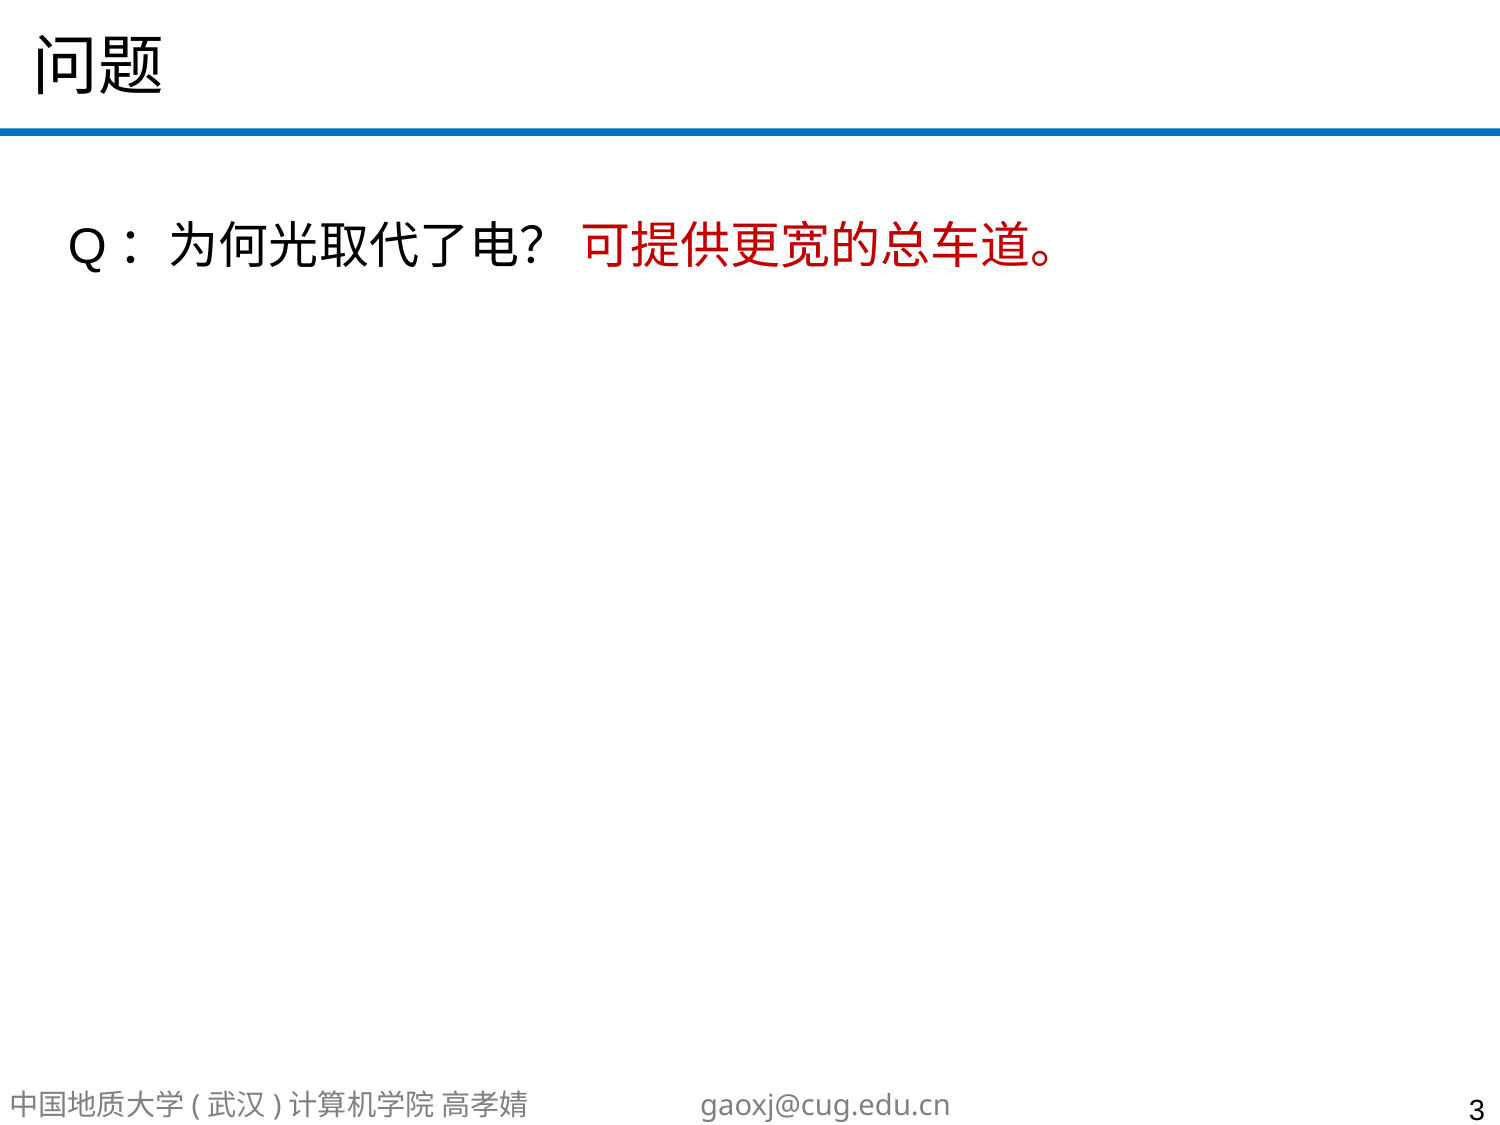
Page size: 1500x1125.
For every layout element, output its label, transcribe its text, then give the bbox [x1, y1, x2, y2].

title 问题 [17, 16, 1368, 111]
text_box Q：为何光取代了电？ 可提供更宽的总车道。 [53, 206, 1096, 282]
